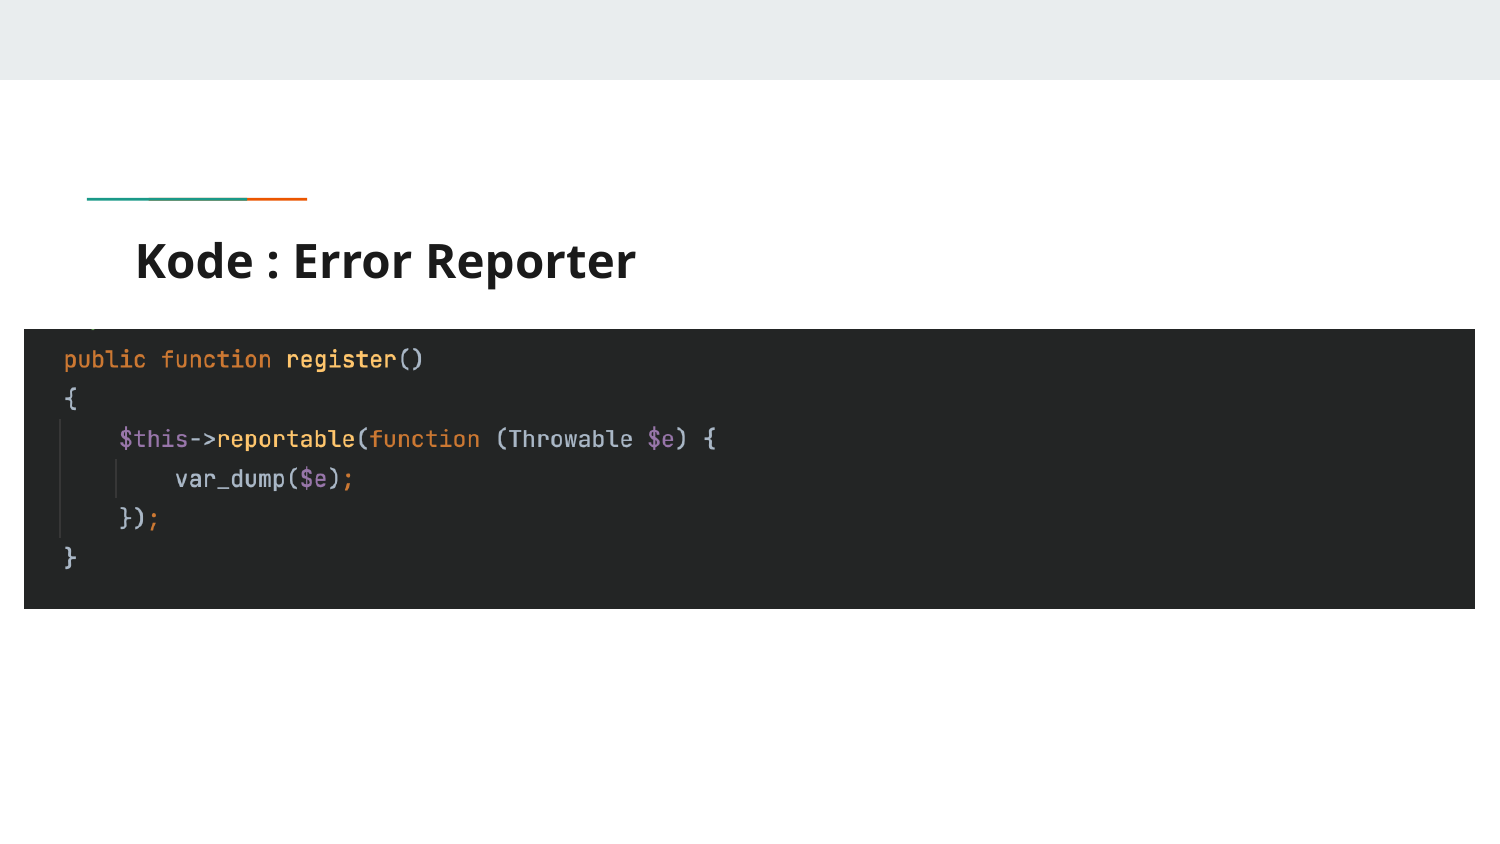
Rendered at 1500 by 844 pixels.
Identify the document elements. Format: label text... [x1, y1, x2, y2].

title Kode : Error Reporter [119, 216, 1381, 305]
picture [24, 328, 1476, 609]
